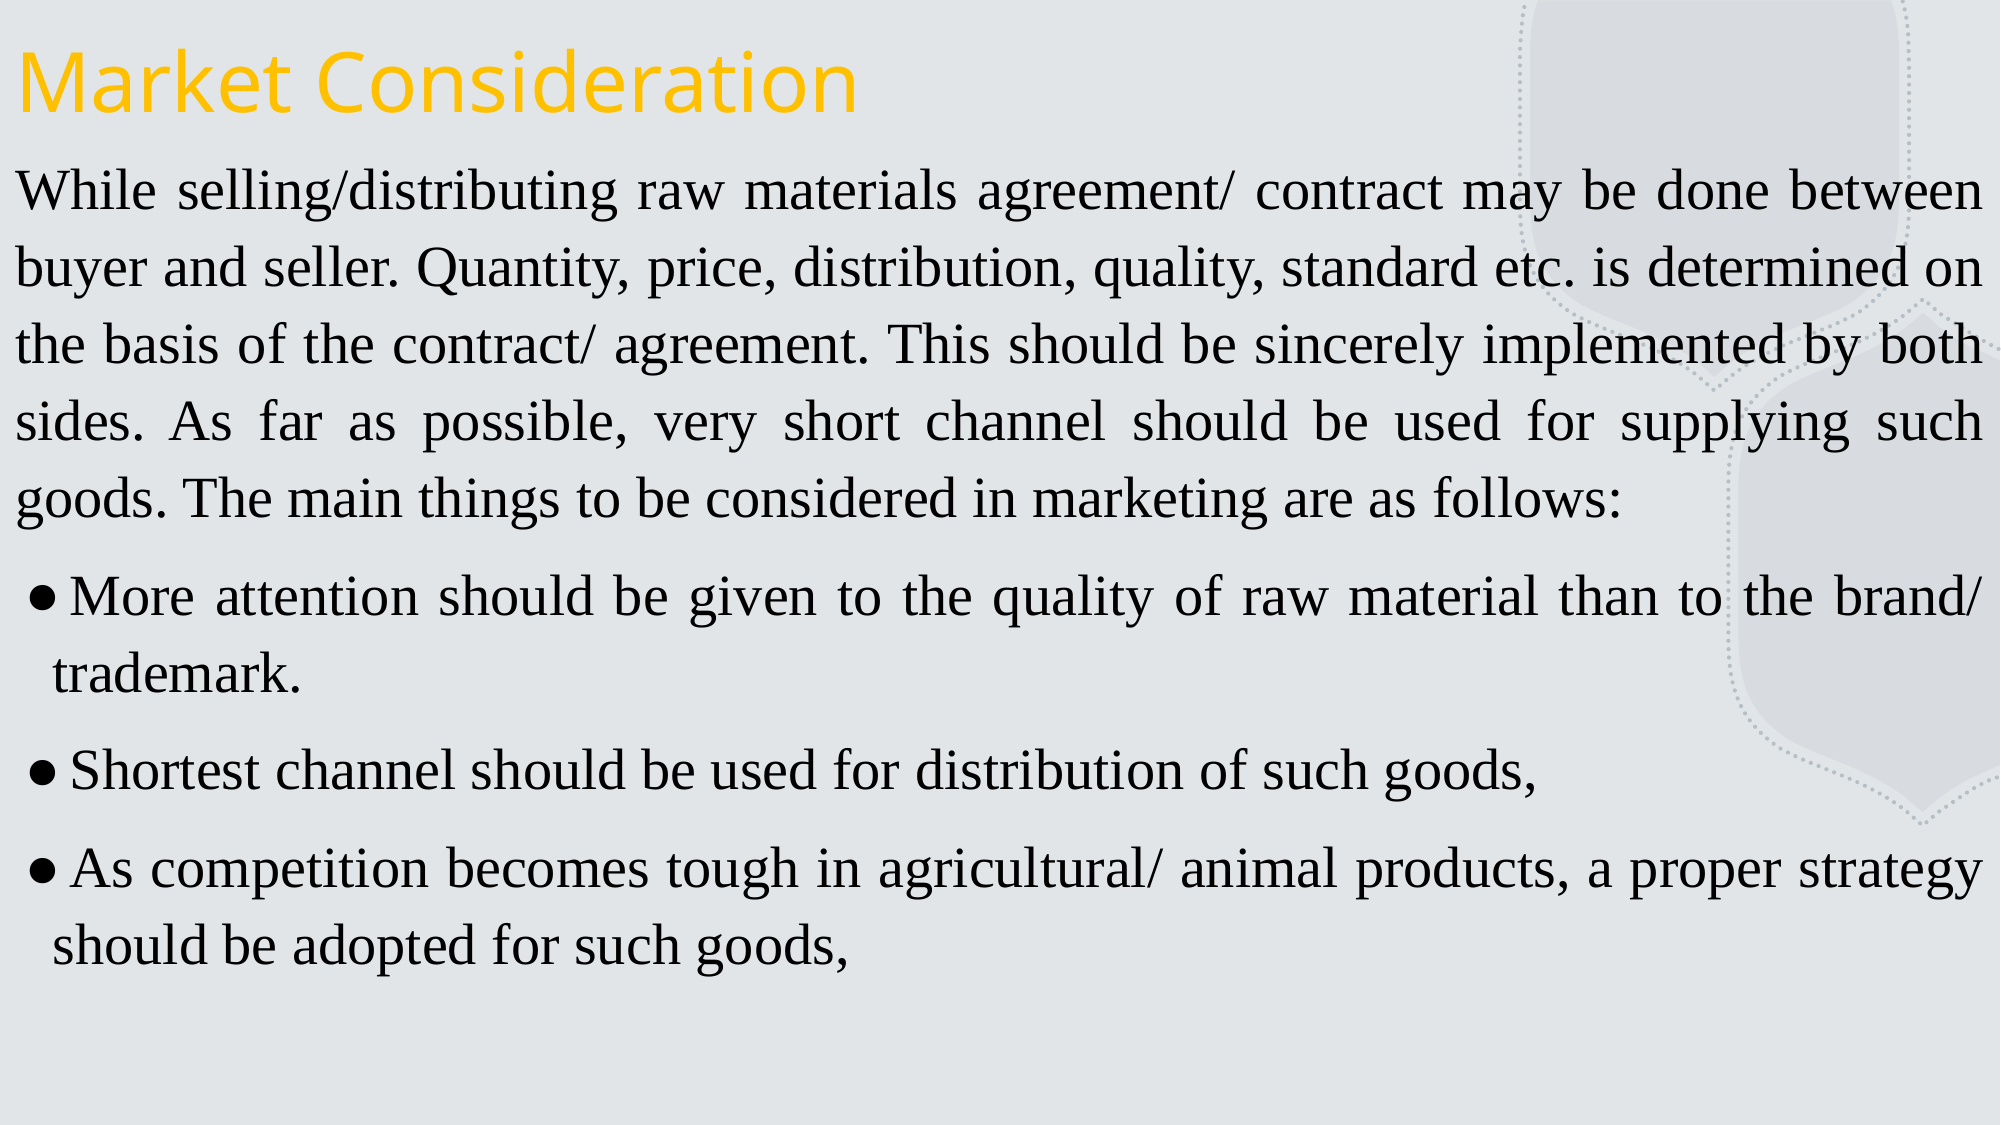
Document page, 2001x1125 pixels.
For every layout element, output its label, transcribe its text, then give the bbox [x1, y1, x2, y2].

title Market Consideration [0, 0, 1648, 136]
list While selling/distributing raw materials agreement/ contract may be done between buyer and seller. Quantity, price, distribution, quality, standard etc. is determined on the basis of the contract/ agreement. This should be sincerely implemented by both sides. As far as possible, very short channel should be used for supplying such goods. The main things to be considered in marketing are as follows: More attention should be given to the quality of raw material than to the brand/ trademark. Shortest channel should be used for distribution of such goods, As competition becomes tough in agricultural/ animal products, a proper strategy should be adopted for such goods, [0, 136, 2000, 1105]
